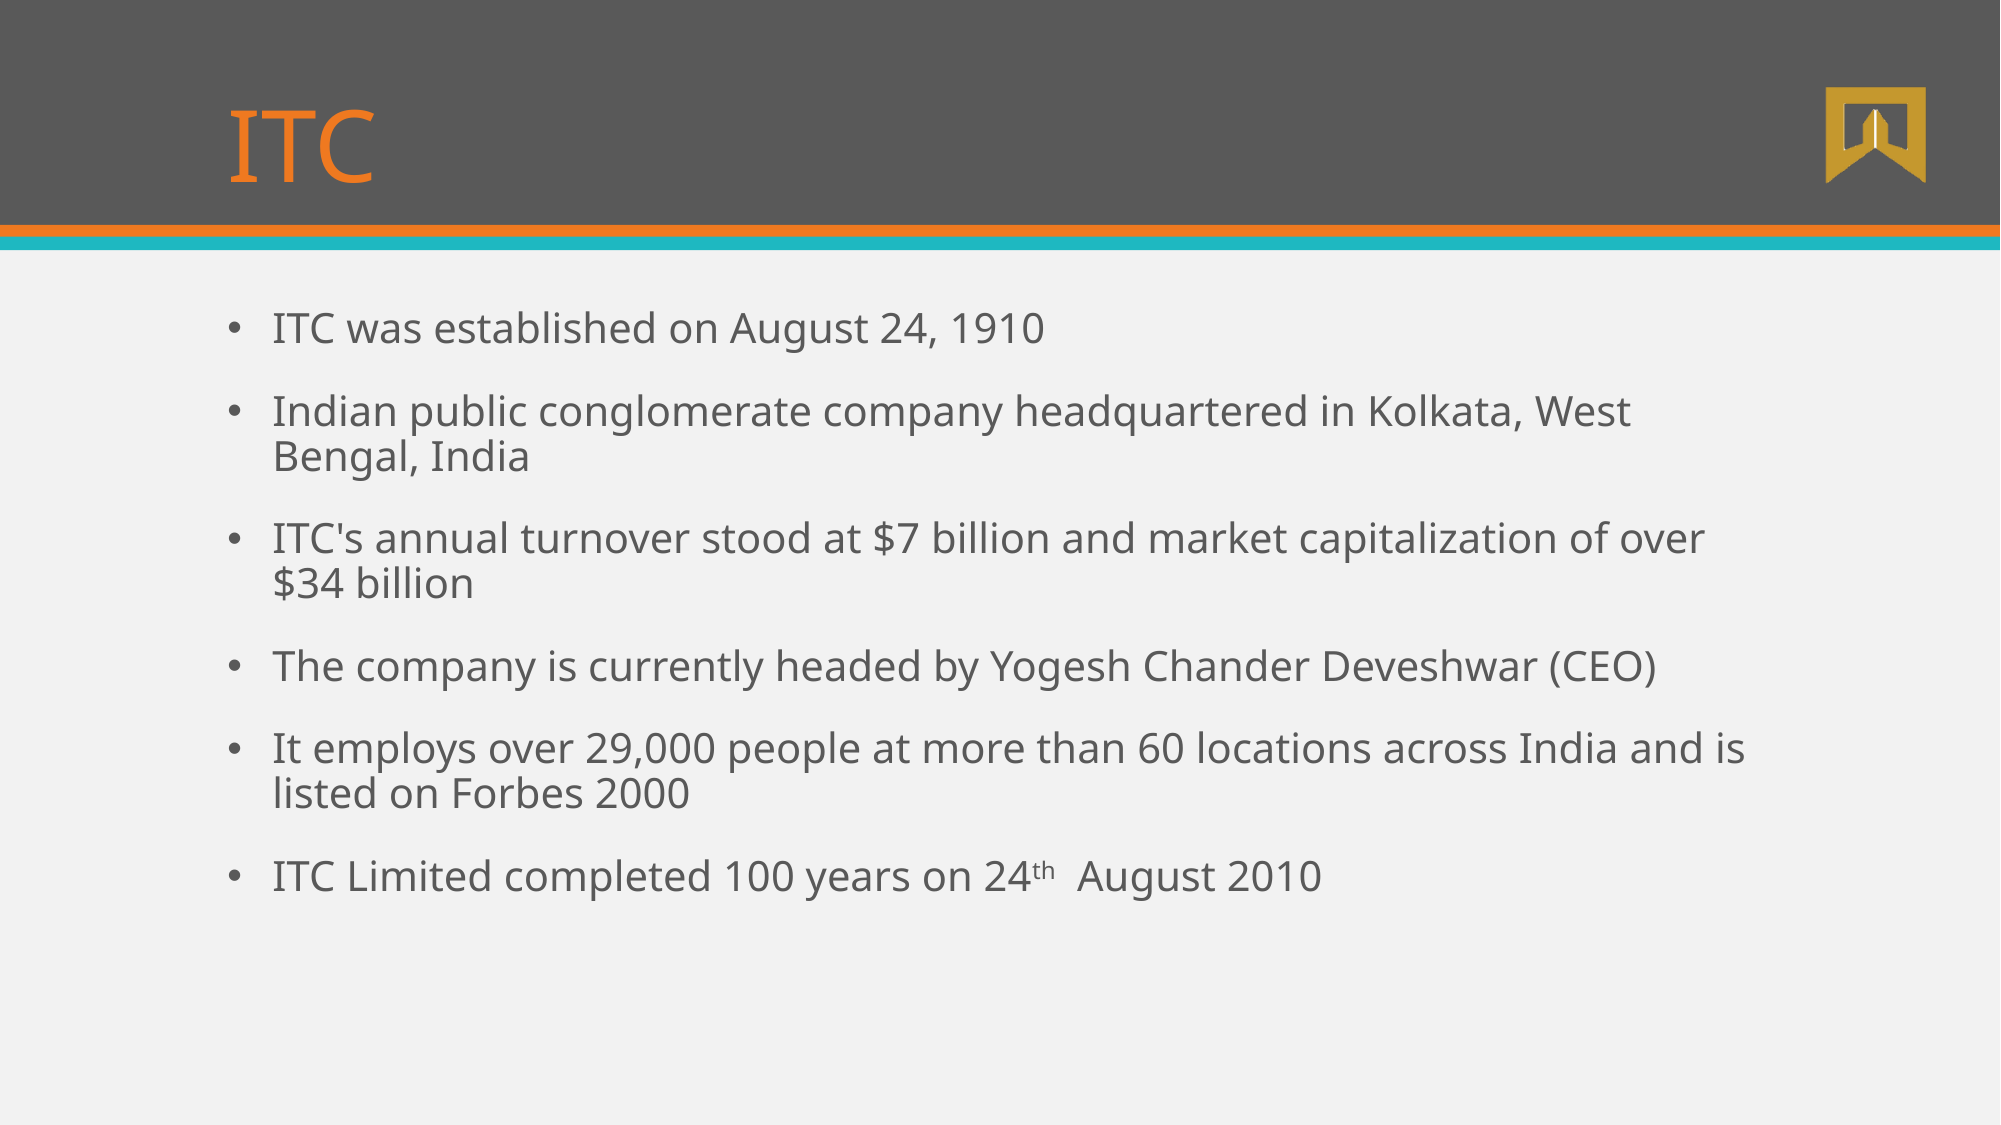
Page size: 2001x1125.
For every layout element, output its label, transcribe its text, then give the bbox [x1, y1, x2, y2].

title ITC [212, 41, 1676, 212]
list ITC was established on August 24, 1910 Indian public conglomerate company headquartered in Kolkata, West Bengal, India ITC's annual turnover stood at $7 billion and market capitalization of over $34 billion The company is currently headed by Yogesh Chander Deveshwar (CEO) It employs over 29,000 people at more than 60 locations across India and is listed on Forbes 2000 ITC Limited completed 100 years on 24th August 2010 [212, 299, 1788, 1013]
picture [1676, 0, 2000, 256]
